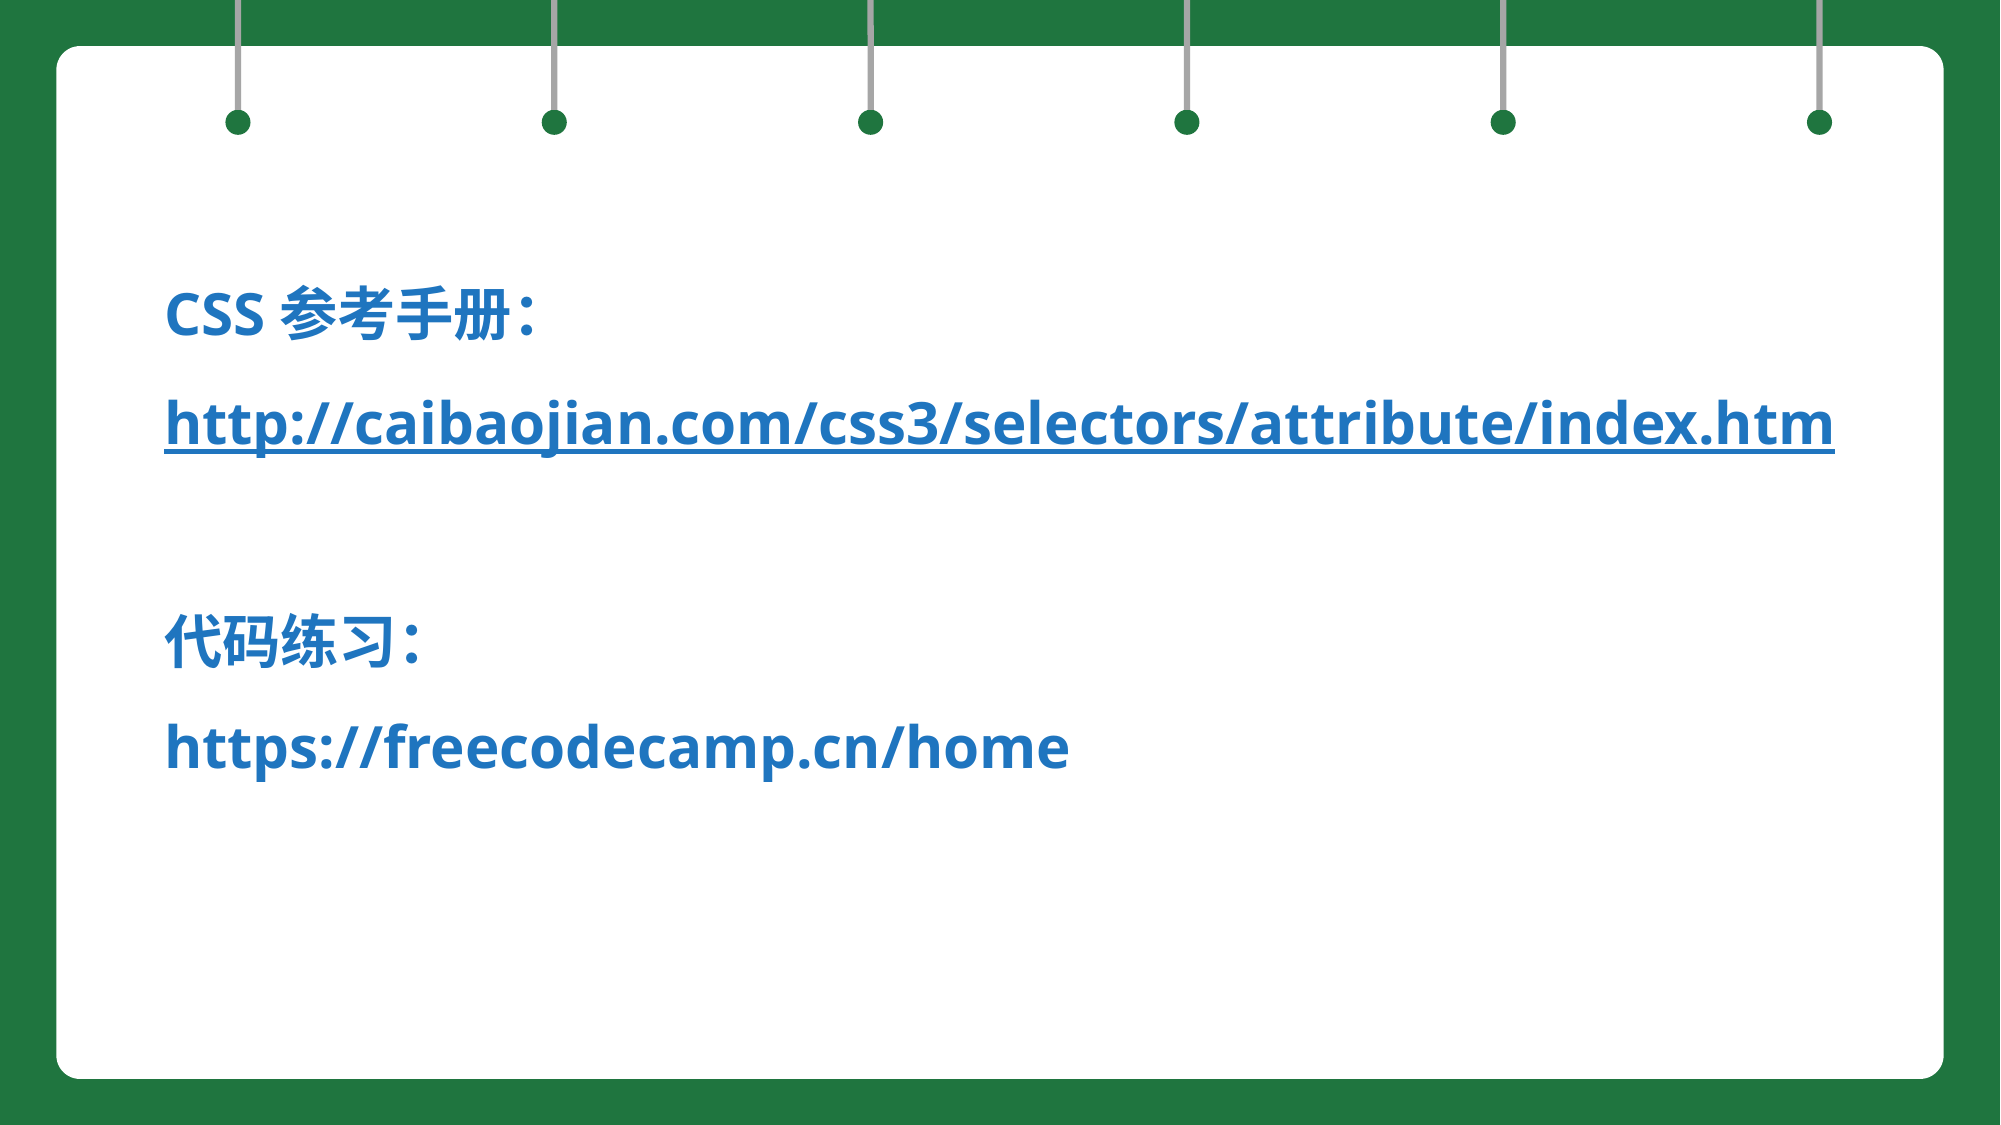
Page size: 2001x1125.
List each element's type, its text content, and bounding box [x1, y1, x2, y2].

text_box CSS参考手册： http://caibaojian.com/css3/selectors/attribute/index.htm 代码练习： https://freecodecamp.cn/home [149, 234, 1851, 788]
